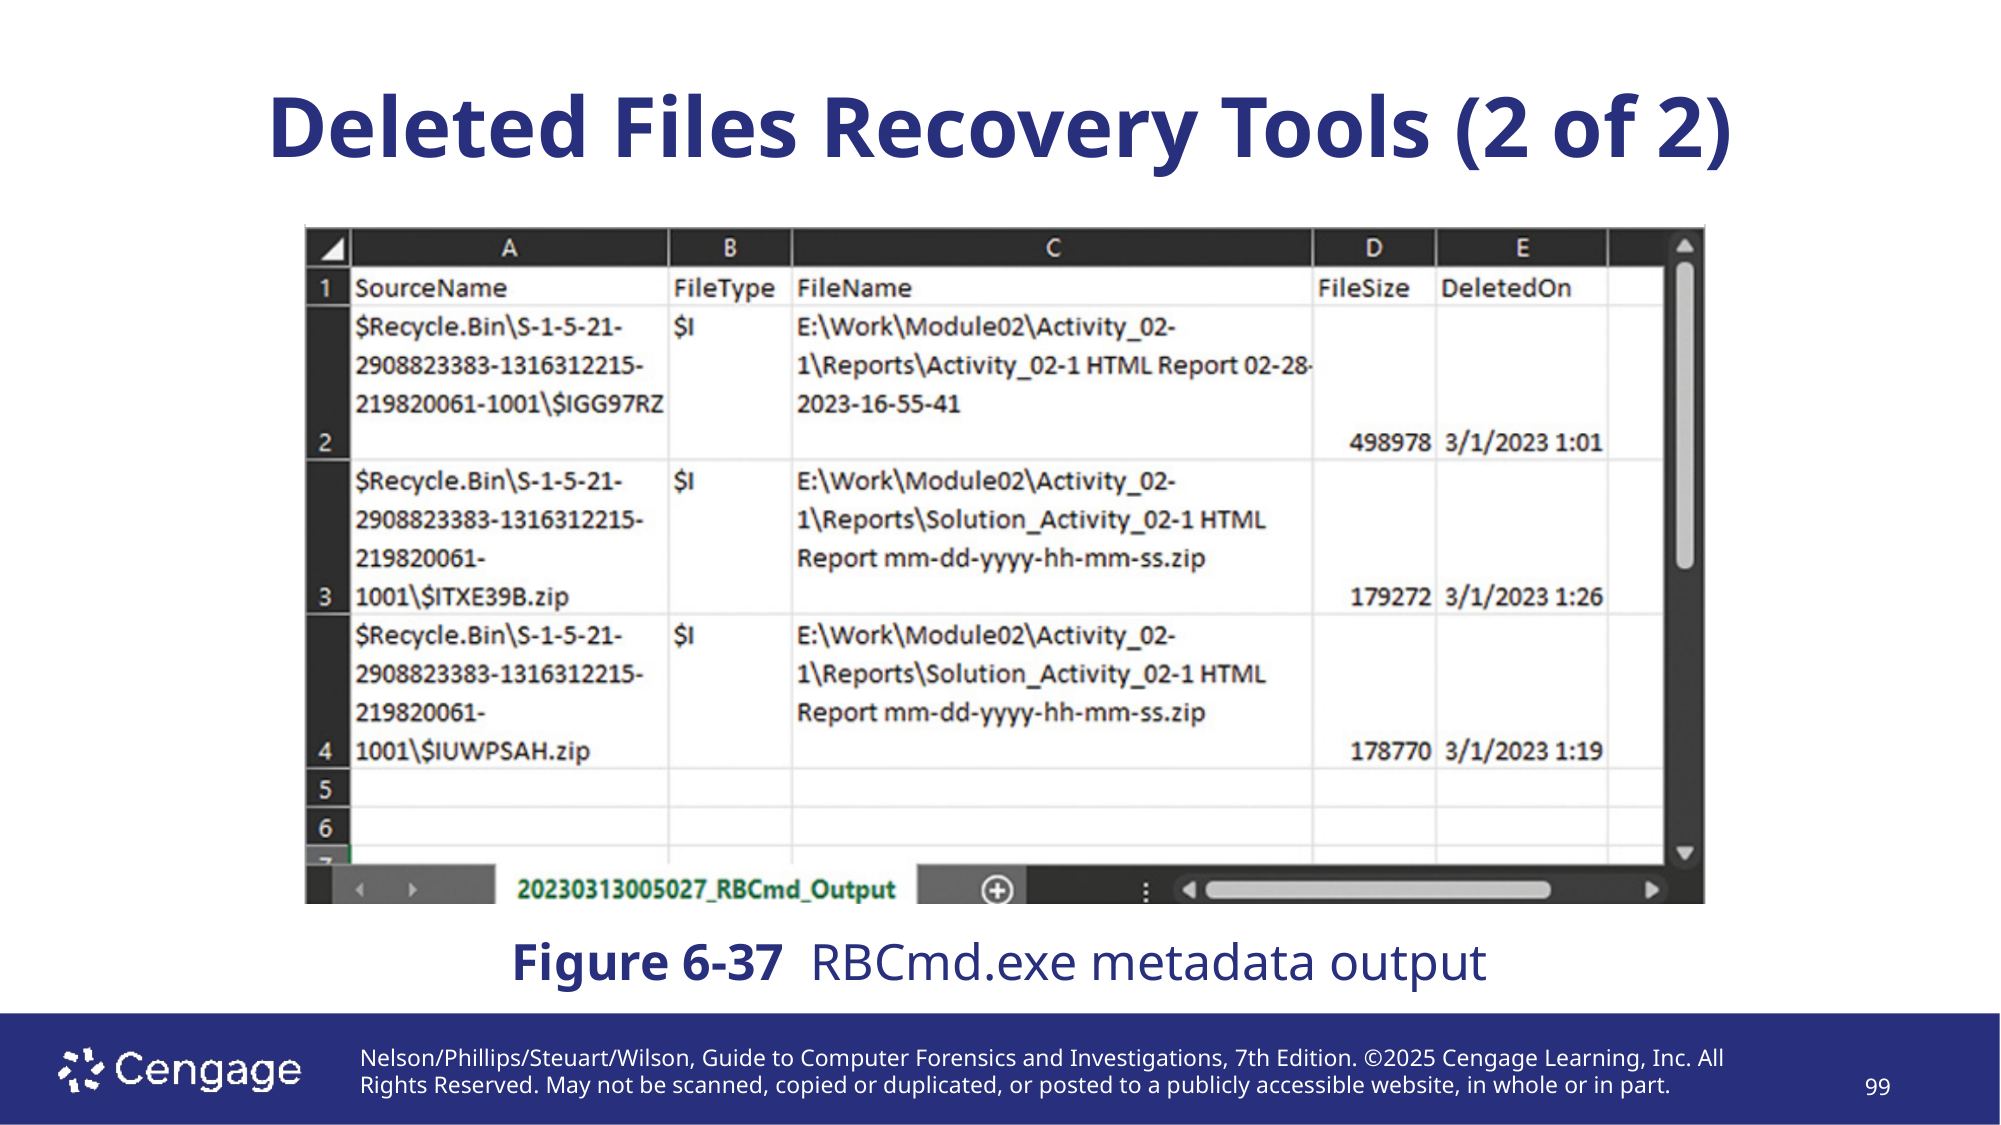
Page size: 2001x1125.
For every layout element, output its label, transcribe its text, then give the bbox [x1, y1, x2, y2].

title Deleted Files Recovery Tools (2 of 2) [78, 77, 1923, 278]
picture [30, 1020, 329, 1121]
picture [302, 224, 1706, 904]
text_box Figure 6-37 RBCmd.exe metadata output [416, 904, 1583, 1125]
